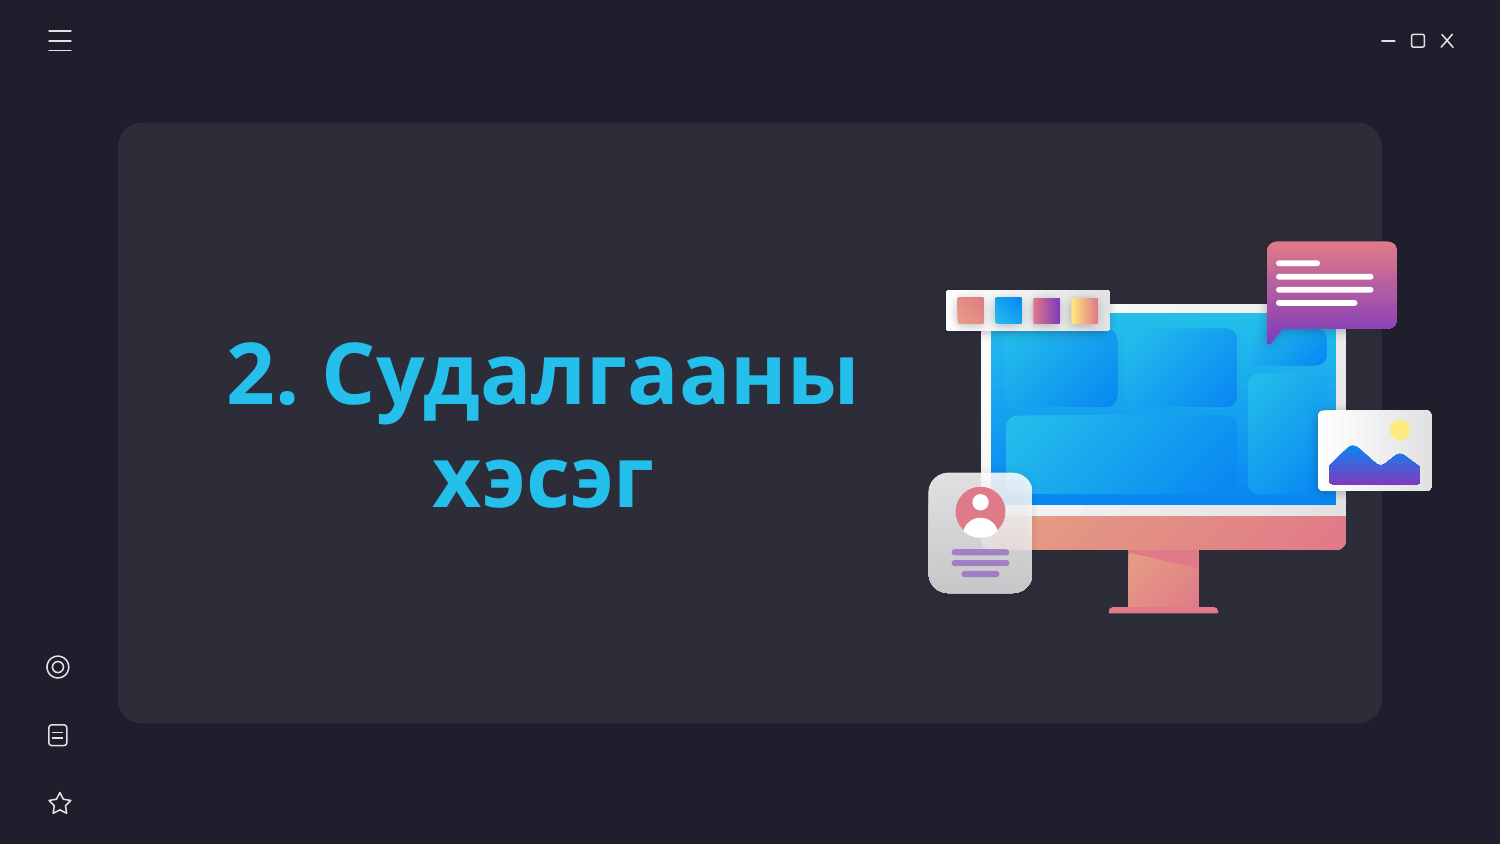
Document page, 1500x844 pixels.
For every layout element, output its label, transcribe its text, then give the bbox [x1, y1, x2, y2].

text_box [980, 303, 1347, 614]
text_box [945, 289, 1110, 332]
title 2. Судалгааны хэсэг [155, 290, 932, 554]
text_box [46, 655, 72, 814]
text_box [1317, 409, 1432, 492]
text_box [48, 30, 72, 51]
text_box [928, 472, 1033, 594]
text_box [1266, 241, 1398, 345]
text_box [46, 27, 74, 32]
